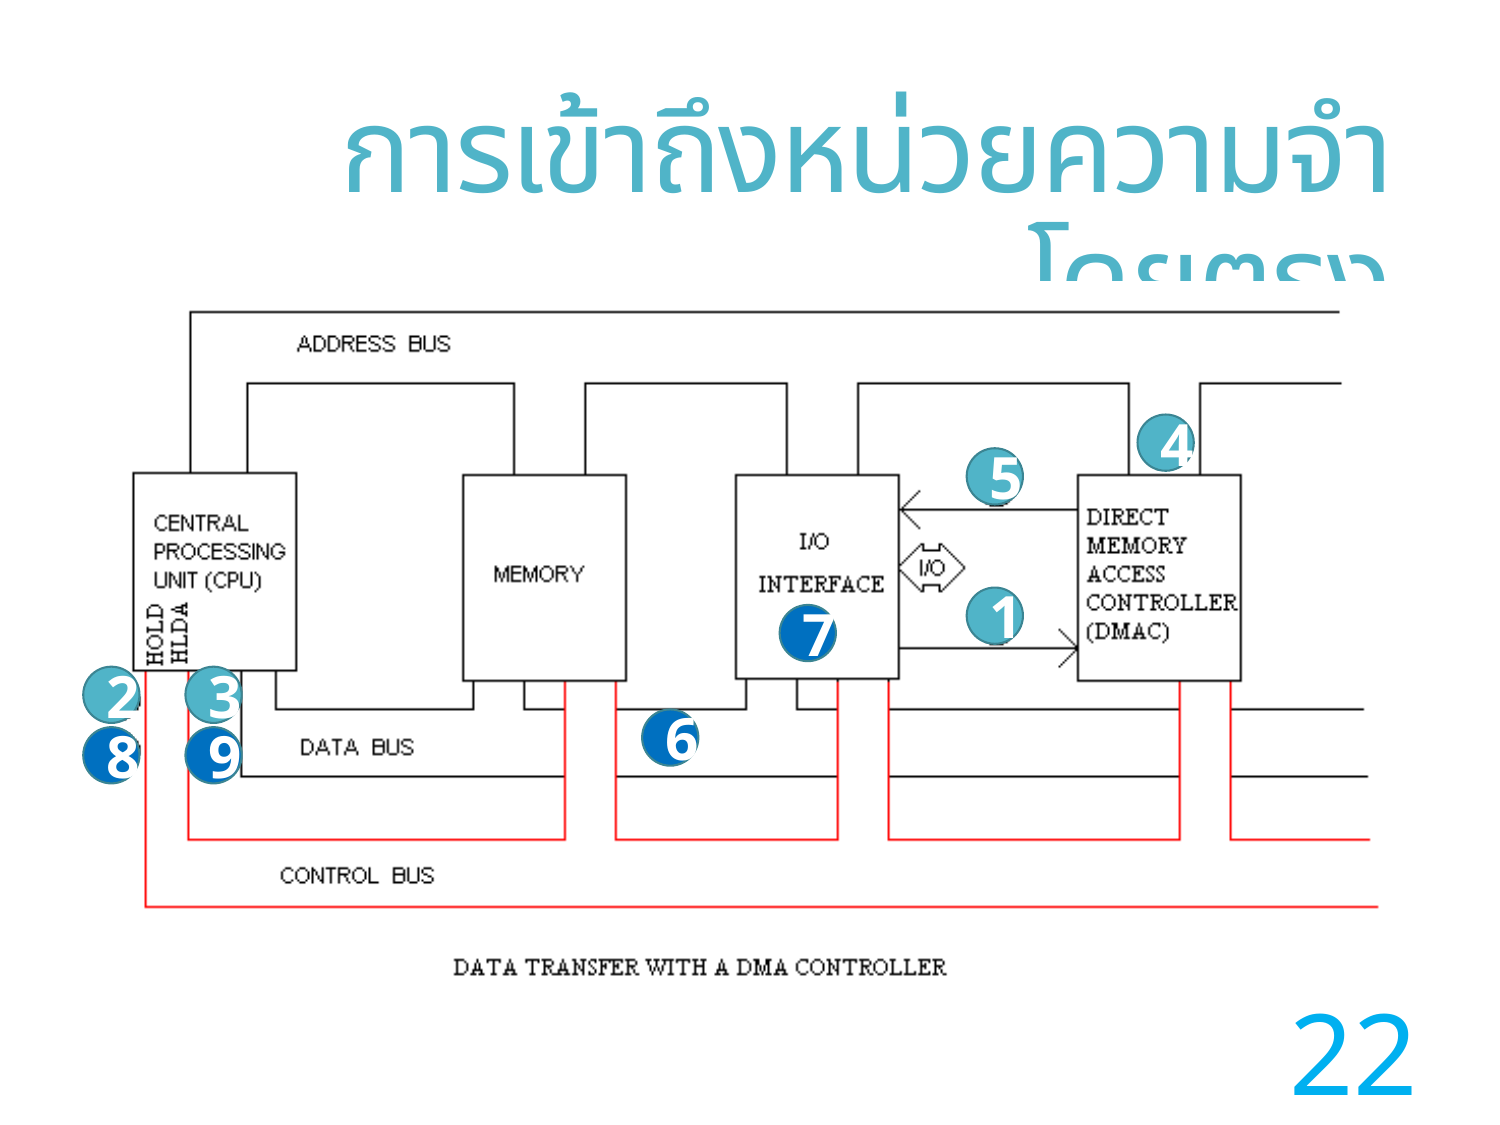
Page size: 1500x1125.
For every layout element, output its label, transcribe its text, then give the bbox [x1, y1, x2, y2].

text_box 22 [1072, 895, 1433, 1125]
title การเข้าถึงหน่วยความจำโดยตรง [80, 81, 1407, 354]
picture [80, 281, 1396, 991]
